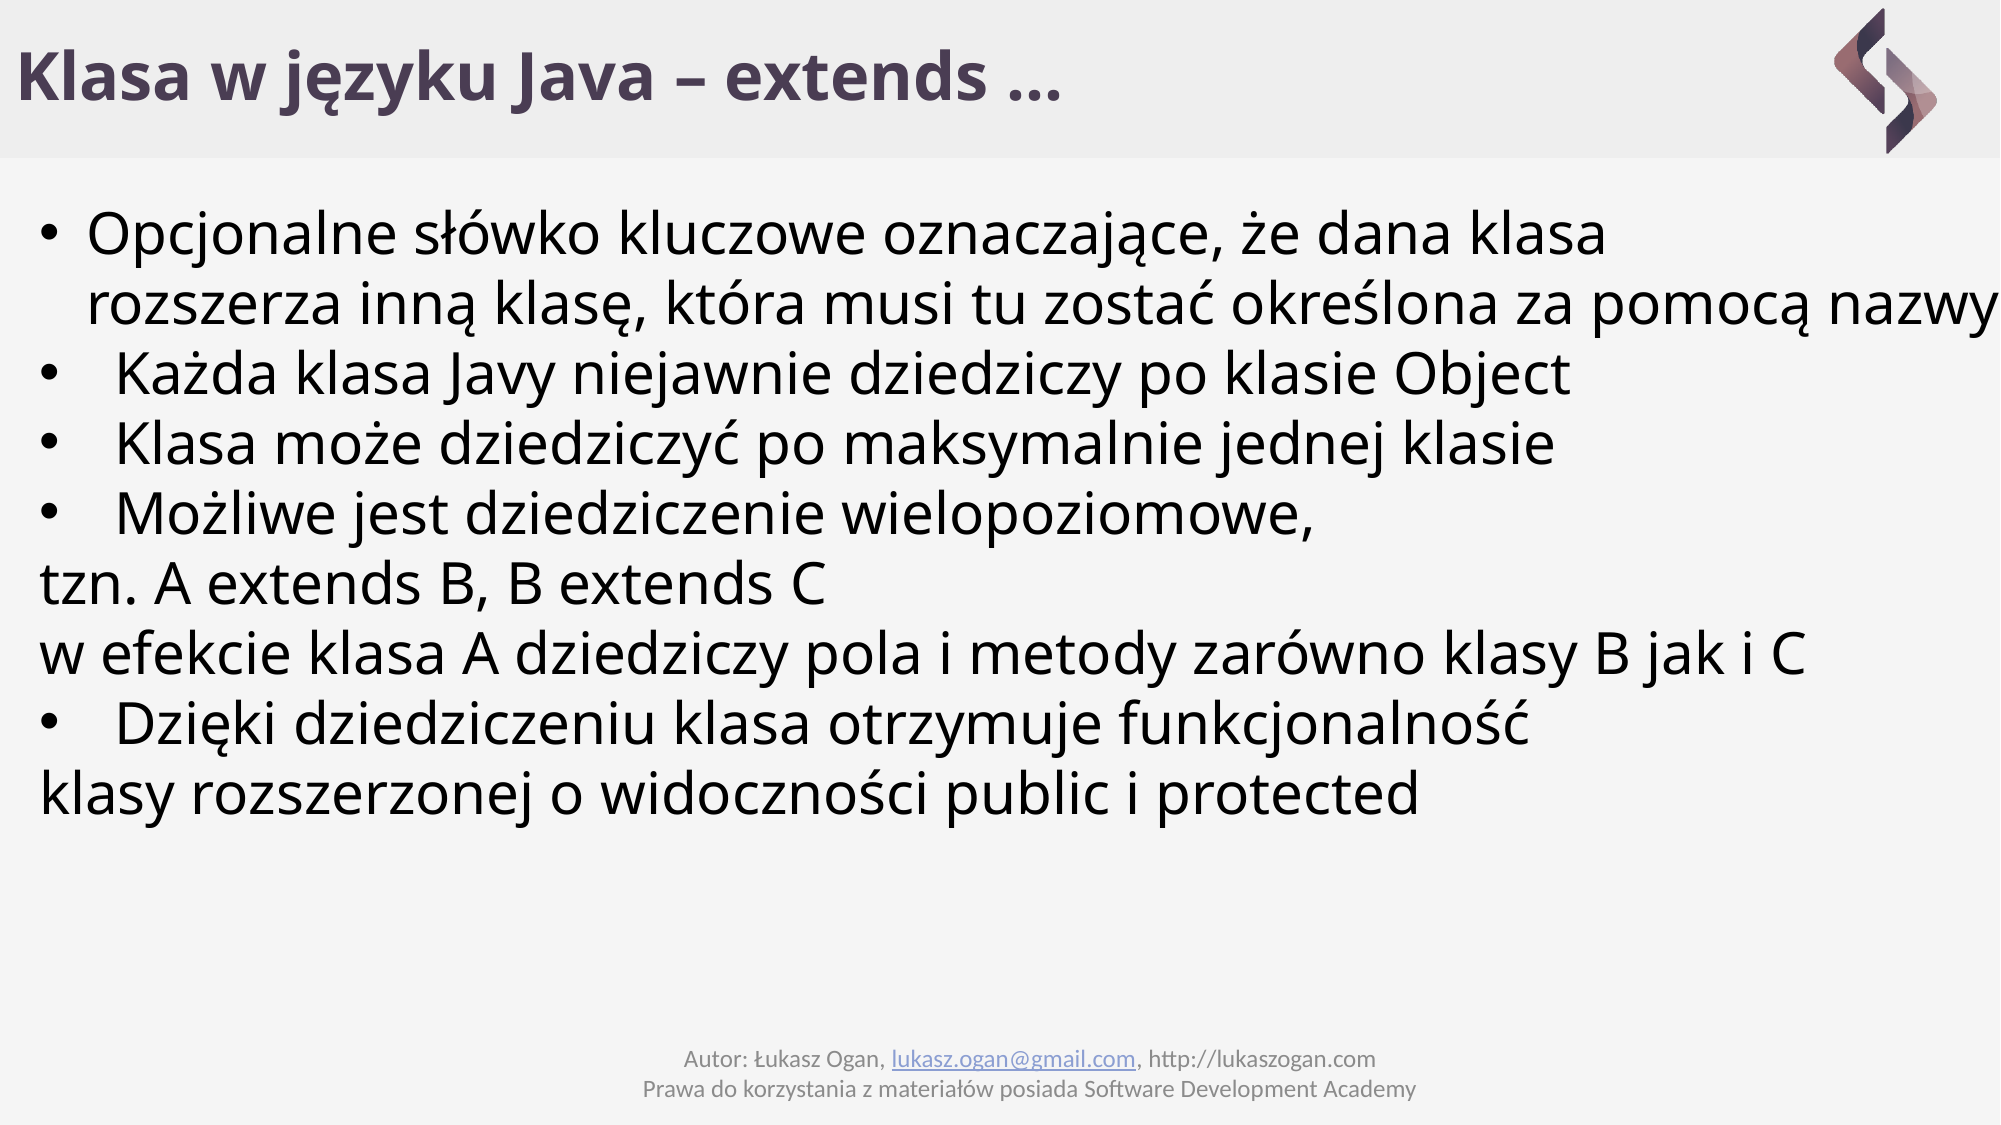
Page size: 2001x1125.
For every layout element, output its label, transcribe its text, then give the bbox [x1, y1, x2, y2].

footer Autor: Łukasz Ogan, lukasz.ogan@gmail.com, http://lukaszogan.com Prawa do korzystania z materiałów posiada Software Development Academy [556, 1042, 1505, 1103]
title Klasa w języku Java – extends … [0, 0, 1788, 158]
picture [1787, 0, 2001, 166]
text_box Opcjonalne słówko kluczowe oznaczające, że dana klasa rozszerza inną klasę, która musi tu zostać określona za pomocą nazwy Każda klasa Javy niejawnie dziedziczy po klasie Object Klasa może dziedziczyć po maksymalnie jednej klasie Możliwe jest dziedziczenie wielopoziomowe, tzn. A extends B, B extends C w efekcie klasa A dziedziczy pola i metody zarówno klasy B jak i C Dzięki dziedziczeniu klasa otrzymuje funkcjonalność klasy rozszerzonej o widoczności public i protected [24, 188, 2000, 834]
